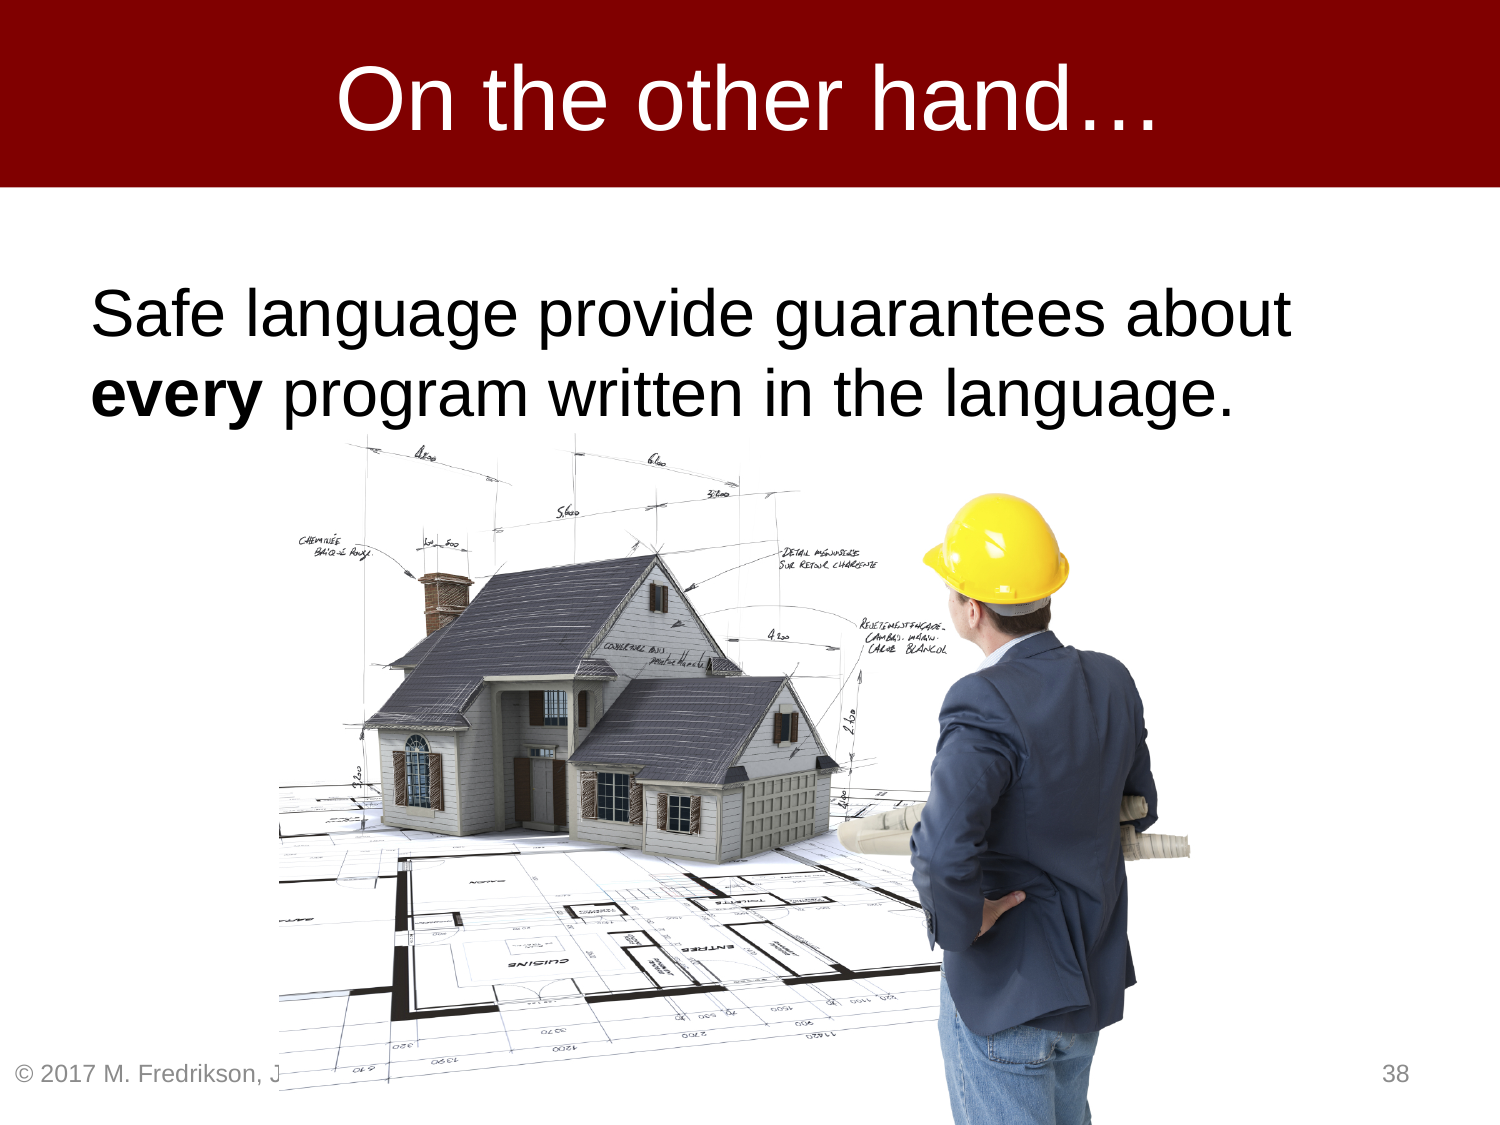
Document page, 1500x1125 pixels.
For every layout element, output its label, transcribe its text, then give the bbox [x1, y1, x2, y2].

footer © 2017 M. Fredrikson, J. Yang [0, 1042, 274, 1103]
slide_number 37 [1274, 1042, 1425, 1103]
title On the other hand… [0, 0, 1500, 188]
list Safe language provide guarantees about every program written in the language. [75, 262, 1425, 453]
picture [279, 369, 1271, 1125]
